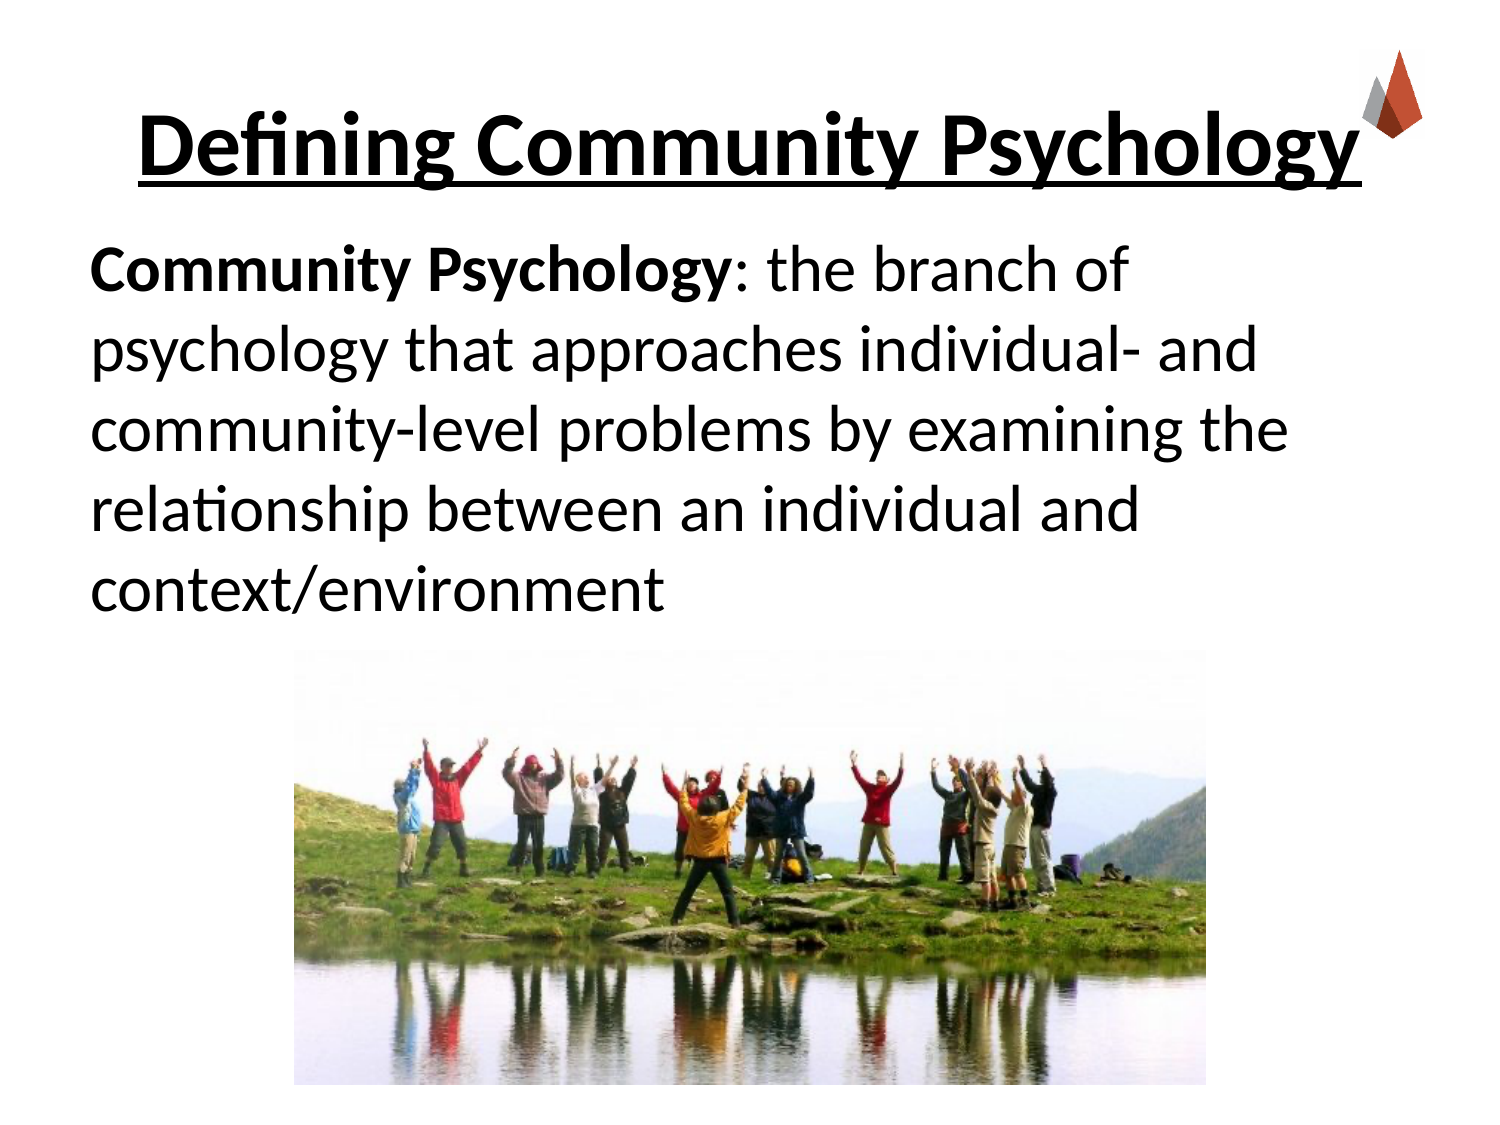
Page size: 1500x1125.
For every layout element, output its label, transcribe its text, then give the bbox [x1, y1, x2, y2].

title Defining Community Psychology [75, 45, 1425, 217]
list Community Psychology: the branch of psychology that approaches individual- and community-level problems by examining the relationship between an individual and context/environment [75, 217, 1425, 1085]
picture [294, 650, 1206, 1086]
